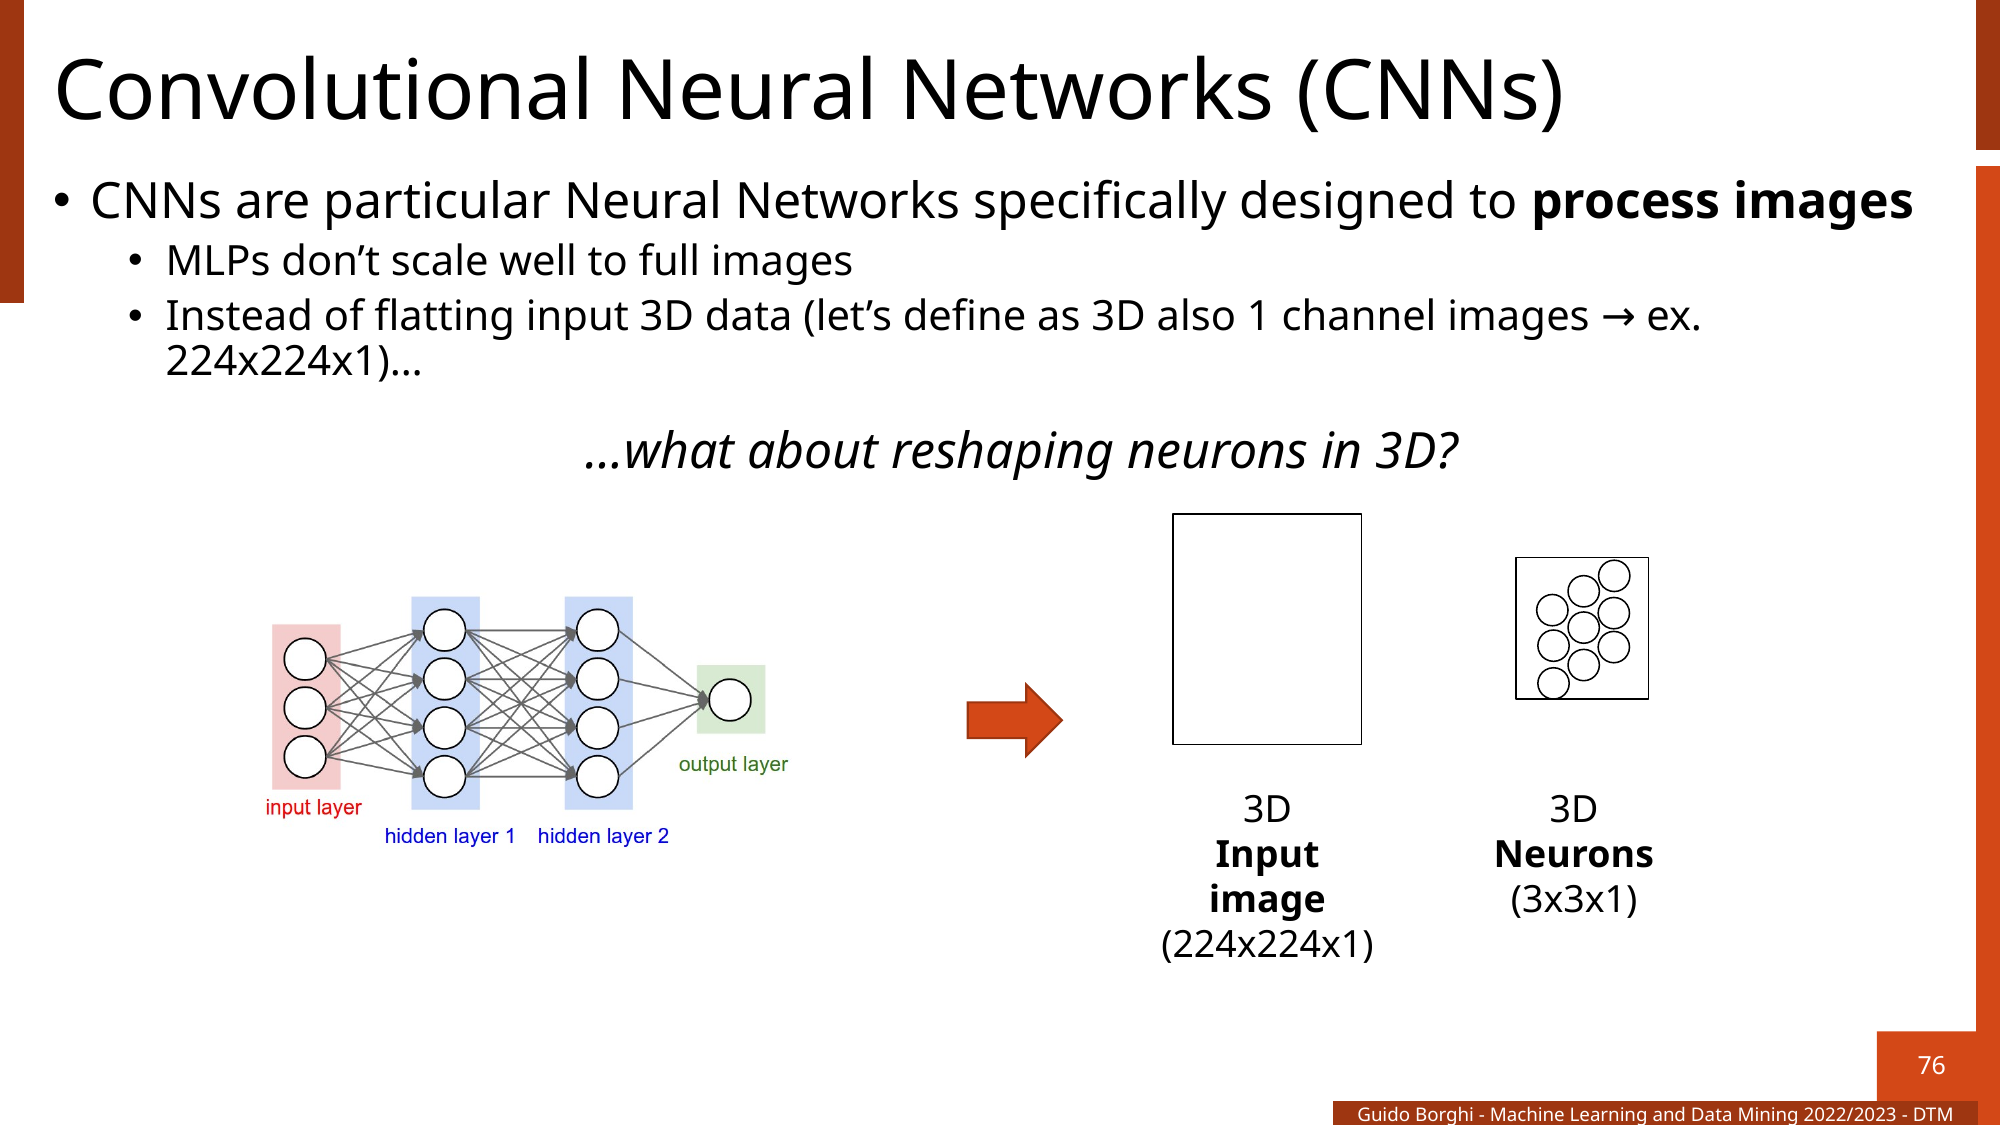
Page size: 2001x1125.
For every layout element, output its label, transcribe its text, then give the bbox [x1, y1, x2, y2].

slide_number 76 [1876, 1031, 1987, 1103]
picture [261, 590, 792, 851]
title Convolutional Neural Networks (CNNs) [38, 36, 1952, 150]
text_box [1173, 514, 1362, 745]
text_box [1515, 557, 1649, 700]
text_box 3D Neurons (3x3x1) [1445, 777, 1703, 927]
list CNNs are particular Neural Networks specifically designed to process images MLPs don’t scale well to full images Instead of flatting input 3D data (let’s define as 3D also 1 channel images → ex. 224x224x1)… …what about reshaping neurons in 3D? [38, 167, 1932, 1014]
text_box 3D Input image (224x224x1) [1138, 777, 1397, 972]
text_box [966, 682, 1064, 759]
